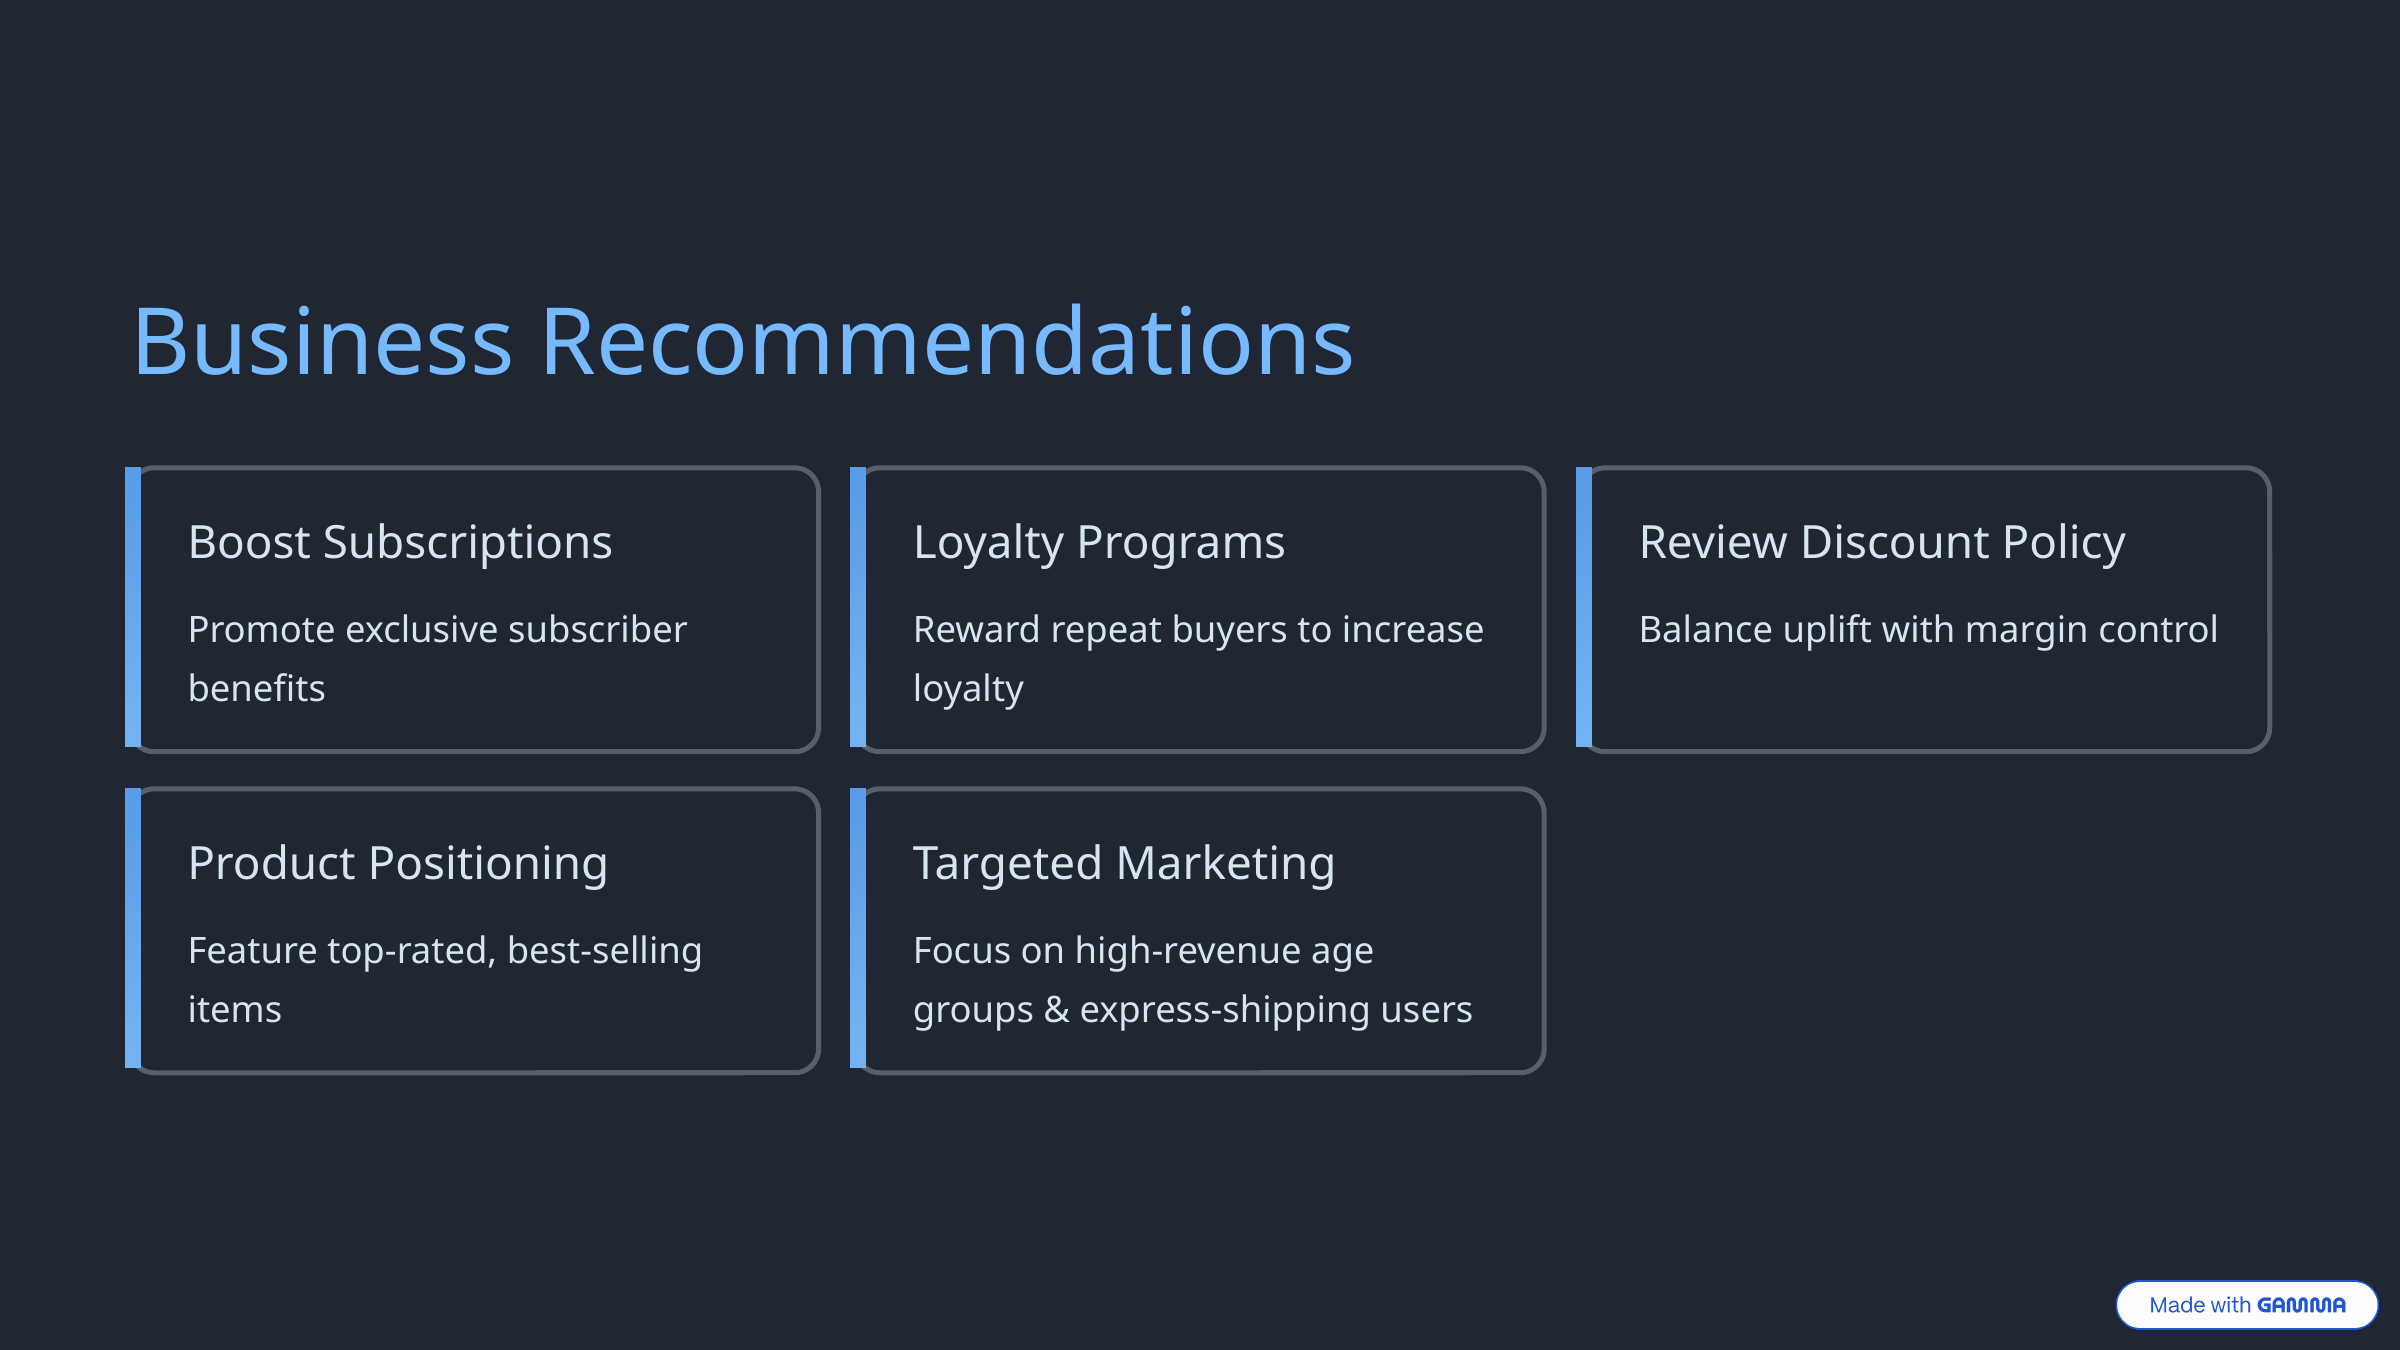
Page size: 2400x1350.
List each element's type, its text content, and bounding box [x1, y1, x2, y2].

text_box [871, 788, 1545, 1073]
picture [125, 467, 146, 752]
picture [1576, 467, 1597, 752]
text_box Review Discount Policy [1638, 509, 2153, 568]
text_box Business Recommendations [130, 277, 1377, 394]
picture [125, 788, 146, 1073]
text_box [1597, 467, 2270, 752]
text_box Targeted Marketing [912, 831, 1378, 890]
text_box Balance uplift with margin control [1638, 590, 2228, 650]
picture [850, 788, 871, 1073]
text_box Reward repeat buyers to increase loyalty [912, 590, 1502, 710]
text_box Product Positioning [187, 831, 653, 890]
text_box [871, 467, 1545, 752]
picture [850, 467, 871, 752]
text_box Focus on high-revenue age groups & express-shipping users [912, 911, 1502, 1031]
text_box [146, 467, 819, 752]
text_box Boost Subscriptions [187, 509, 653, 568]
text_box Loyalty Programs [912, 509, 1378, 568]
picture [2106, 1271, 2389, 1339]
text_box Feature top-rated, best-selling items [187, 911, 777, 1031]
text_box Promote exclusive subscriber benefits [187, 590, 777, 710]
text_box [146, 788, 819, 1073]
